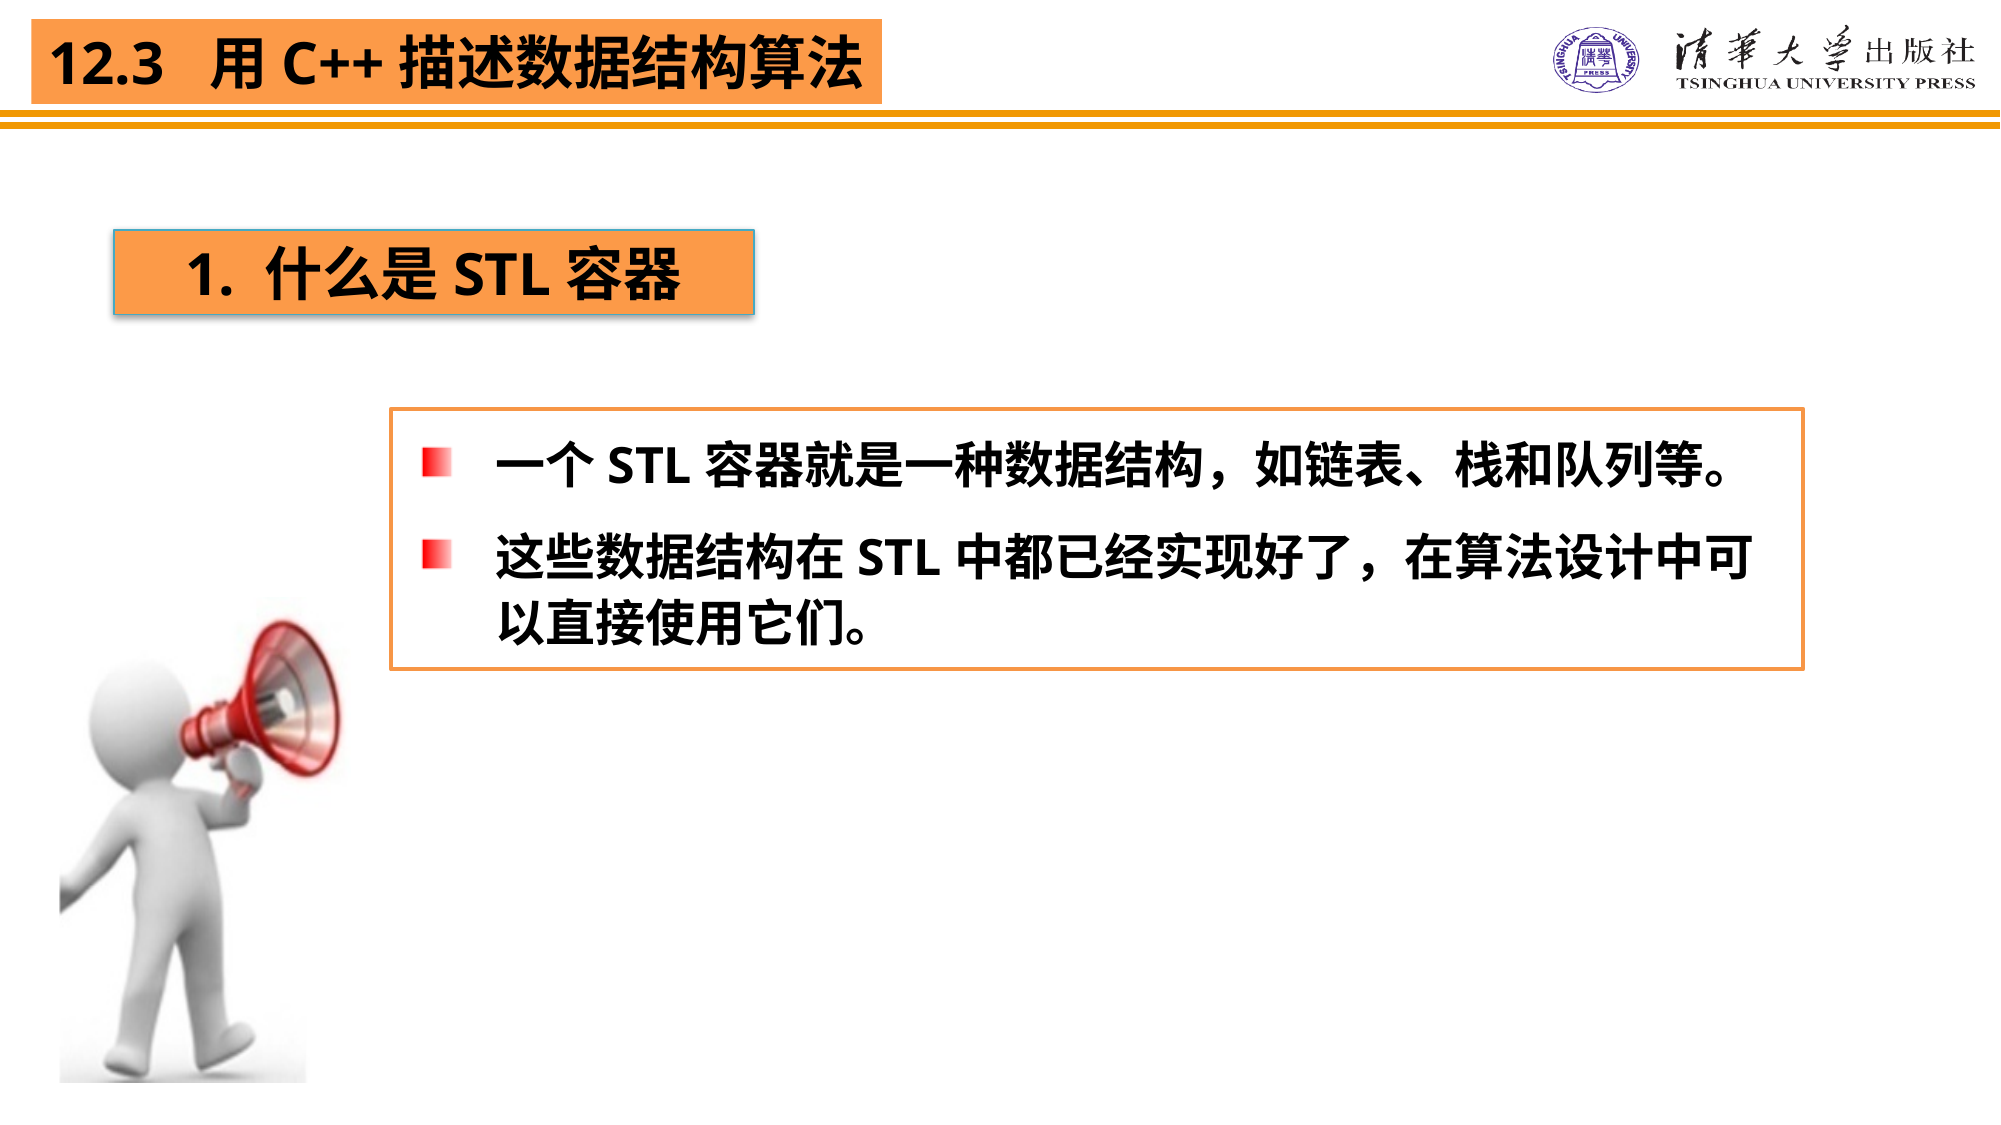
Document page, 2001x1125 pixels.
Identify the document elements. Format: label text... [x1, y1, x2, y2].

text_box 一个STL容器就是一种数据结构，如链表、栈和队列等。 这些数据结构在STL中都已经实现好了，在算法设计中可以直接使用它们。 [389, 407, 1805, 671]
text_box 1. 什么是STL容器 [113, 229, 755, 315]
picture [58, 597, 351, 1083]
picture [420, 445, 456, 481]
picture [1504, 0, 2001, 144]
picture [420, 537, 456, 573]
